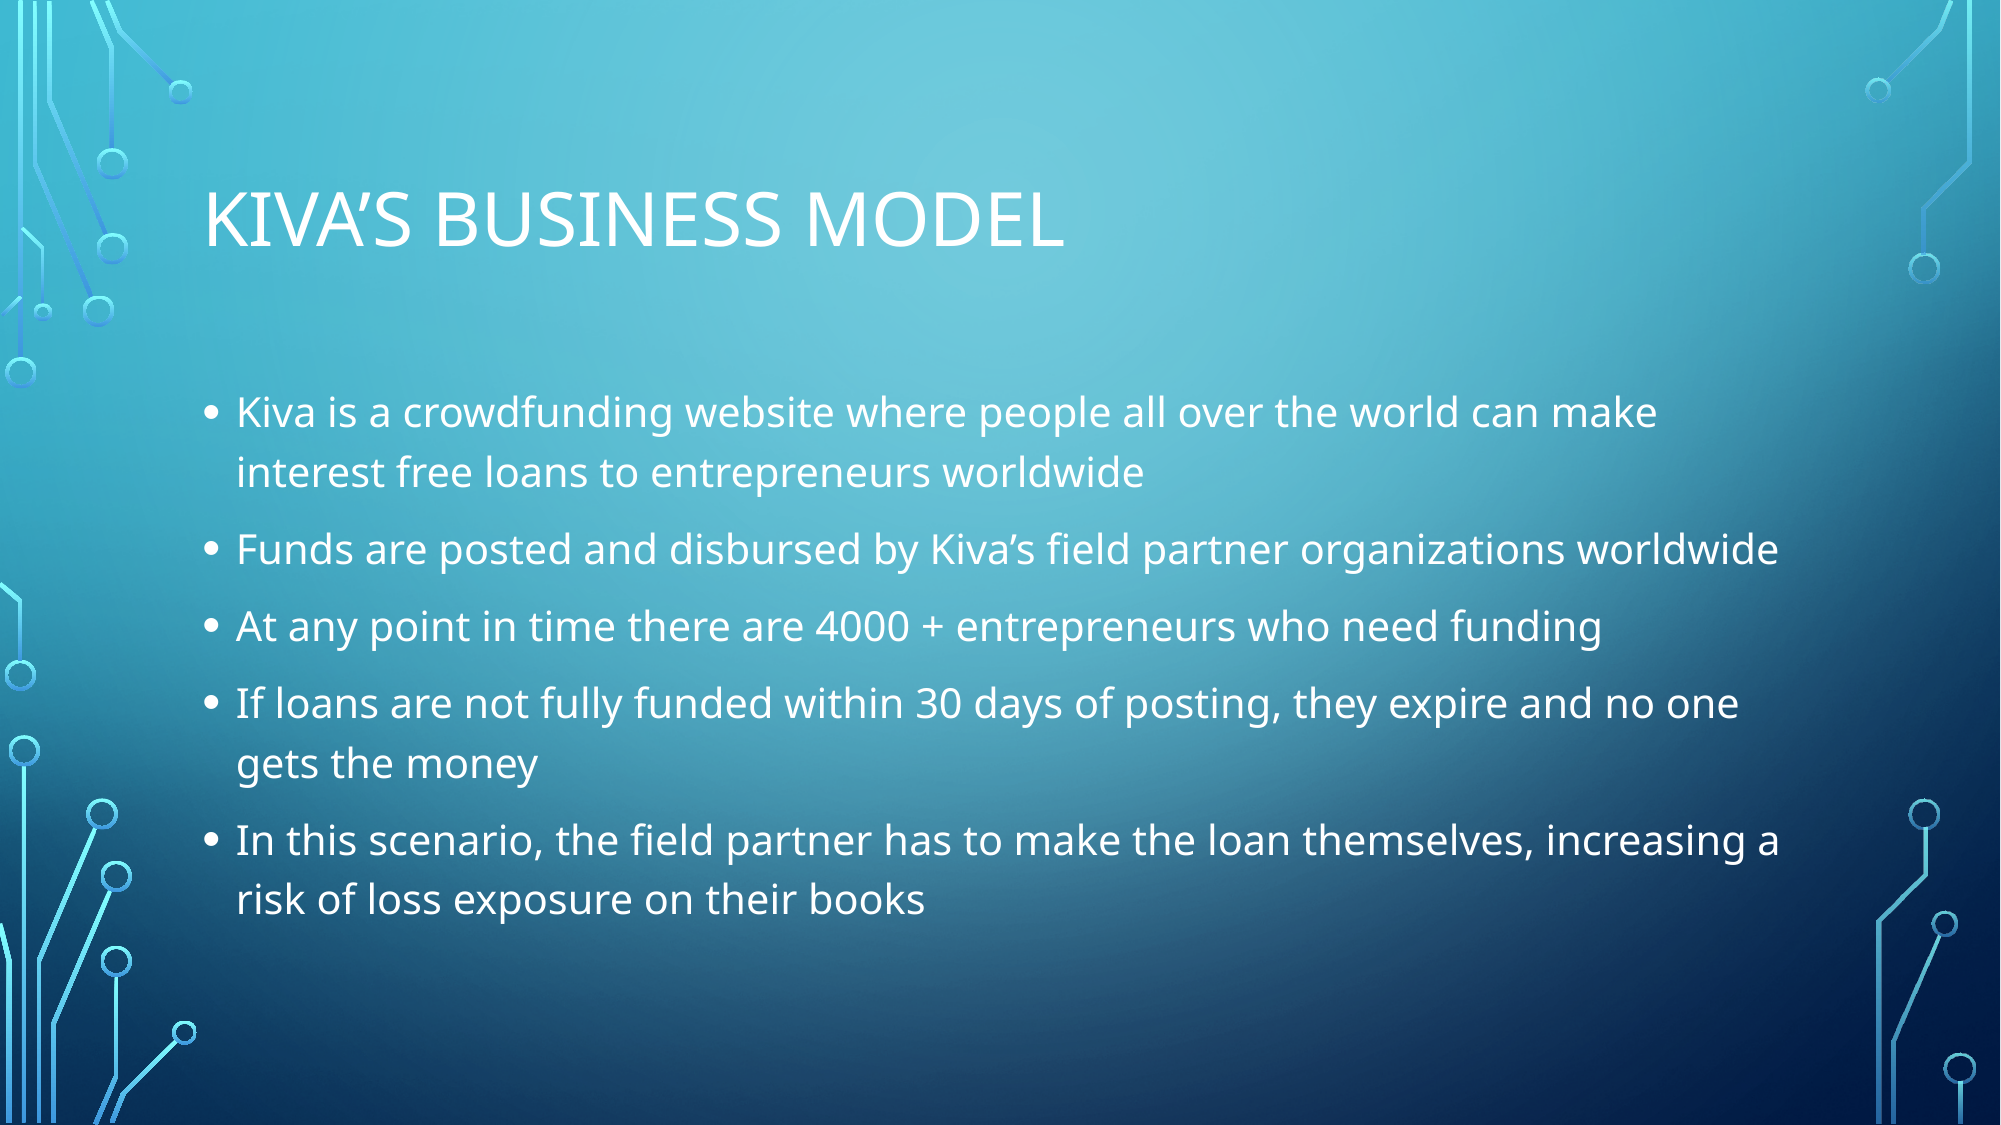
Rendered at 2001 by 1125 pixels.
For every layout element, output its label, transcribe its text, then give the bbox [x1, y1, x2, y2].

title Kiva’s business model [187, 101, 1813, 344]
list Kiva is a crowdfunding website where people all over the world can make interest free loans to entrepreneurs worldwide Funds are posted and disbursed by Kiva’s field partner organizations worldwide At any point in time there are 4000 + entrepreneurs who need funding If loans are not fully funded within 30 days of posting, they expire and no one gets the money In this scenario, the field partner has to make the loan themselves, increasing a risk of loss exposure on their books [187, 369, 1813, 950]
